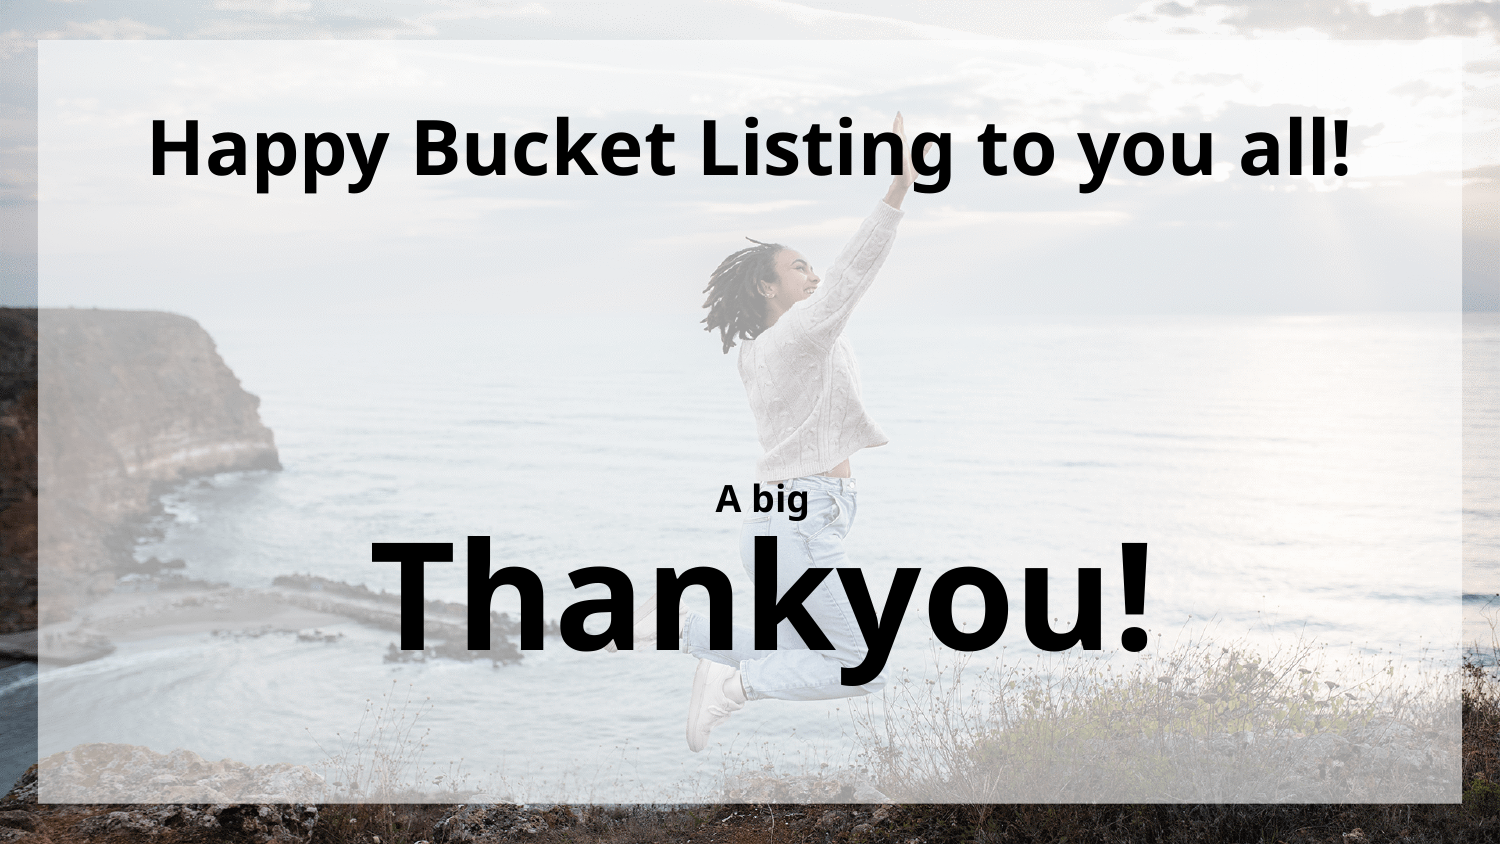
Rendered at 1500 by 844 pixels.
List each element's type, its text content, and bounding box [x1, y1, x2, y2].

picture [0, 0, 1500, 844]
text_box Happy Bucket Listing to you all! [118, 101, 1382, 220]
title A big Thankyou! [164, 472, 1362, 663]
